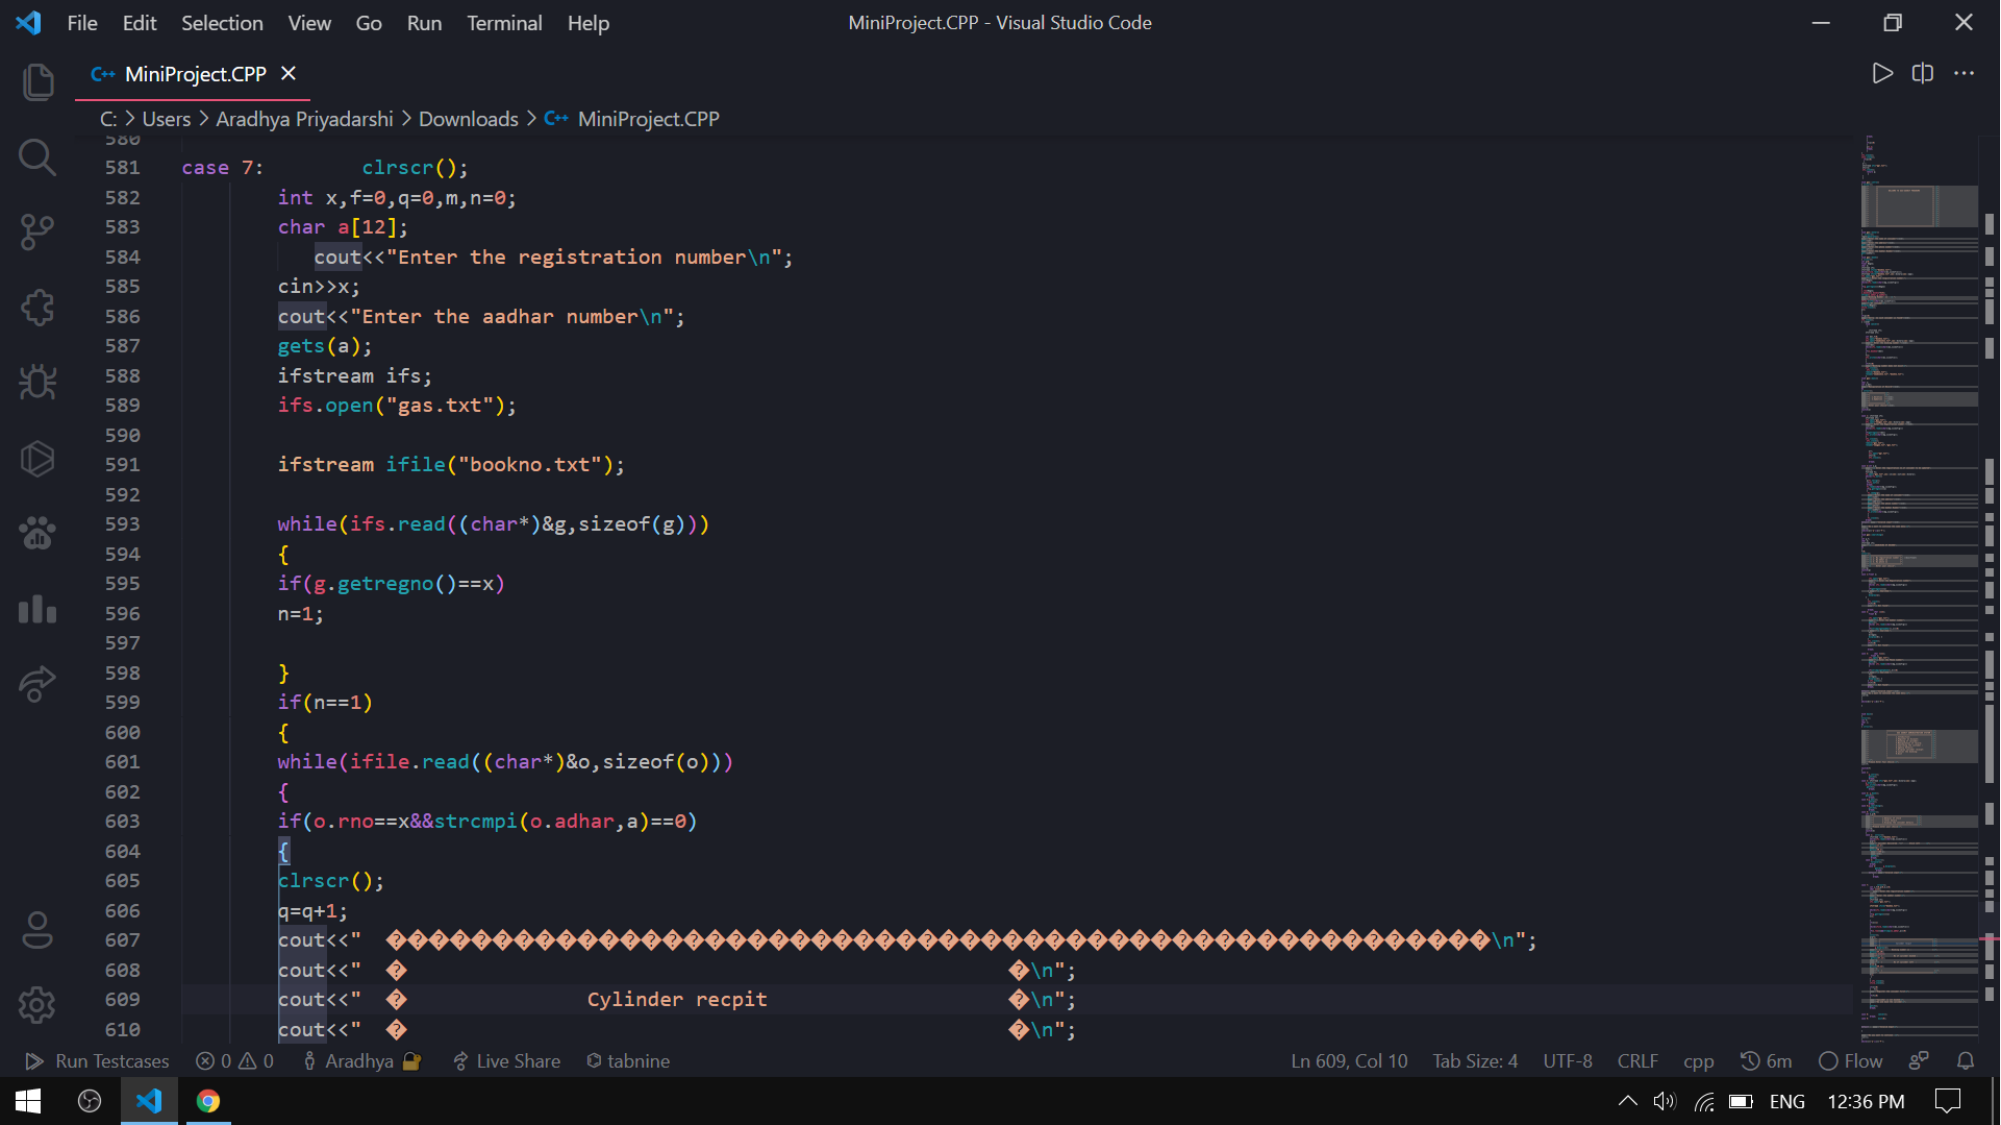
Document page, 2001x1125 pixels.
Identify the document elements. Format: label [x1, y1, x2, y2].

list [0, 0, 2000, 1125]
